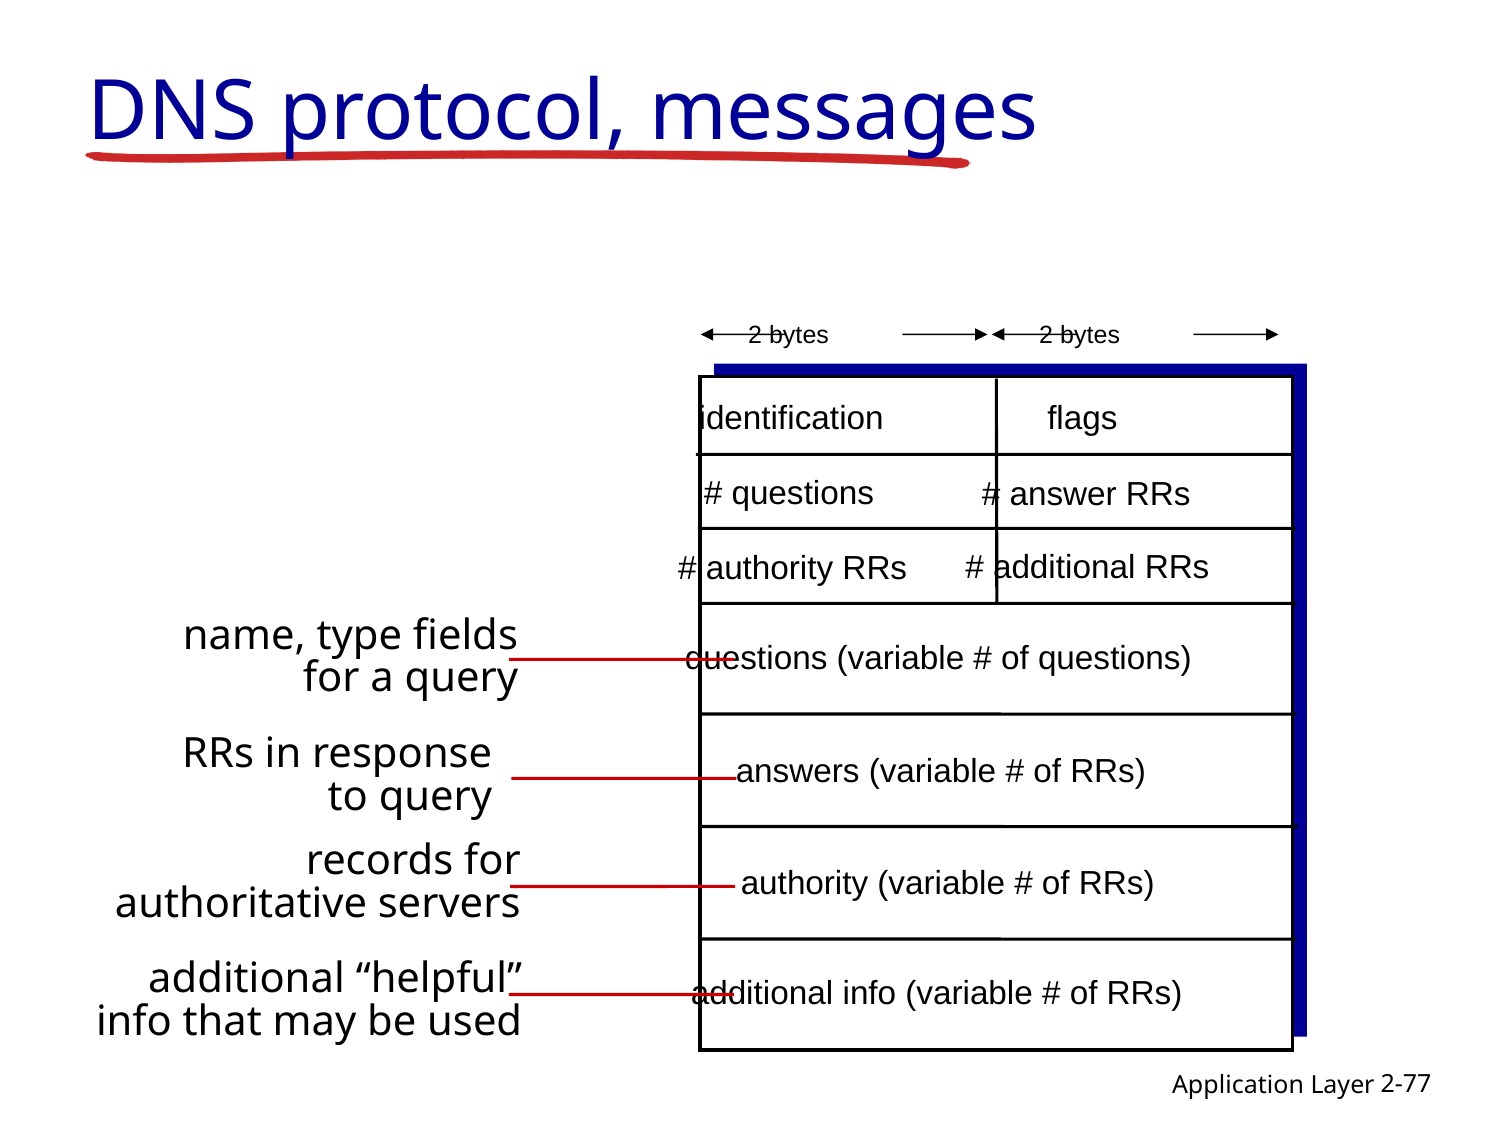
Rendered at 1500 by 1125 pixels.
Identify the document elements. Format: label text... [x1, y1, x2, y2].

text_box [700, 310, 988, 357]
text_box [991, 310, 1279, 357]
text_box DNS protocol, messages [73, 35, 1349, 177]
text_box records for authoritative servers [100, 833, 536, 933]
text_box additional “helpful” info that may be used [81, 951, 537, 1051]
footer Application Layer [914, 1060, 1391, 1109]
text_box name, type fields for a query [168, 607, 533, 708]
text_box RRs in response to query [151, 726, 507, 826]
slide_number 2-77 [1365, 1059, 1477, 1106]
picture [80, 145, 982, 174]
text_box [695, 363, 1308, 1051]
